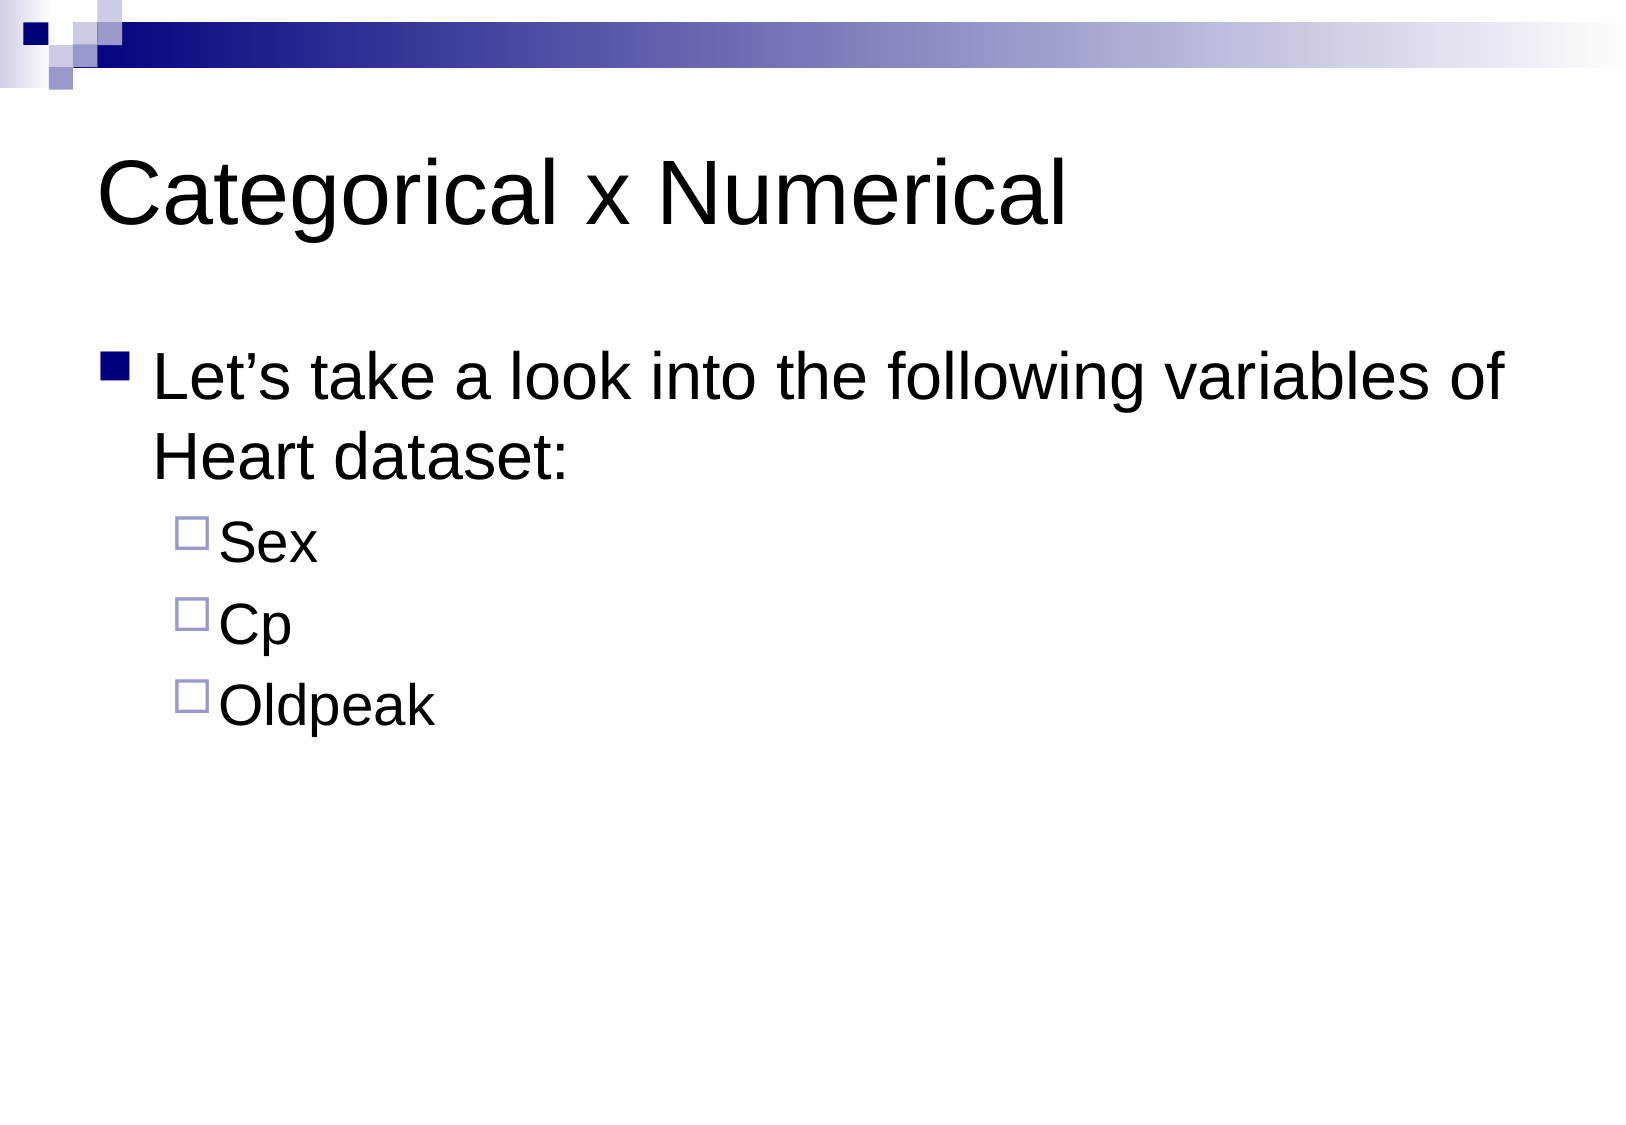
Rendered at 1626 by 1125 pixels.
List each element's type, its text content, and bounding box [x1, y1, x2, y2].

list Let’s take a look into the following variables of Heart dataset: Sex Cp Oldpeak [81, 324, 1544, 963]
title Categorical x Numerical [81, 75, 1544, 300]
